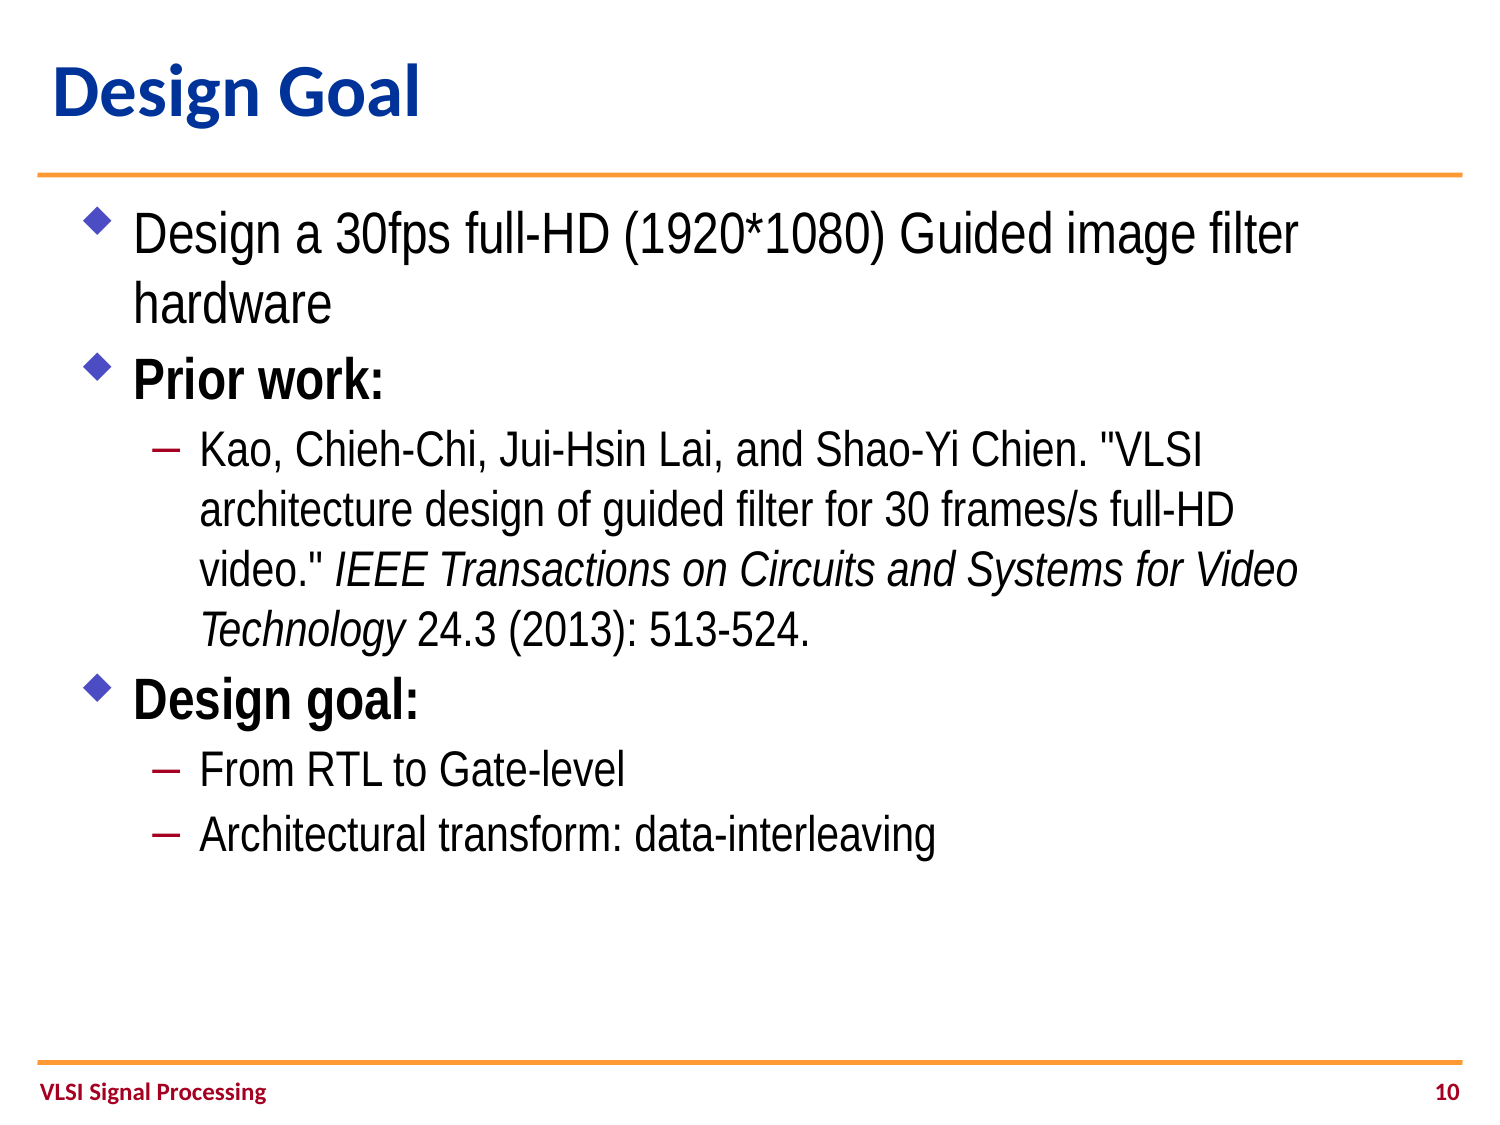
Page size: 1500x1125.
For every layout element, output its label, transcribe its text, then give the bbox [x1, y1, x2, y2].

footer VLSI Signal Processing [24, 1037, 501, 1113]
title Design Goal [37, 24, 1463, 163]
list Design a 30fps full-HD (1920*1080) Guided image filter hardware Prior work: Kao, Chieh-Chi, Jui-Hsin Lai, and Shao-Yi Chien. "VLSI architecture design of guided filter for 30 frames/s full-HD video." IEEE Transactions on Circuits and Systems for Video Technology 24.3 (2013): 513-524. Design goal: From RTL to Gate-level Architectural transform: data-interleaving [62, 187, 1438, 1038]
slide_number 10 [1162, 1037, 1476, 1113]
